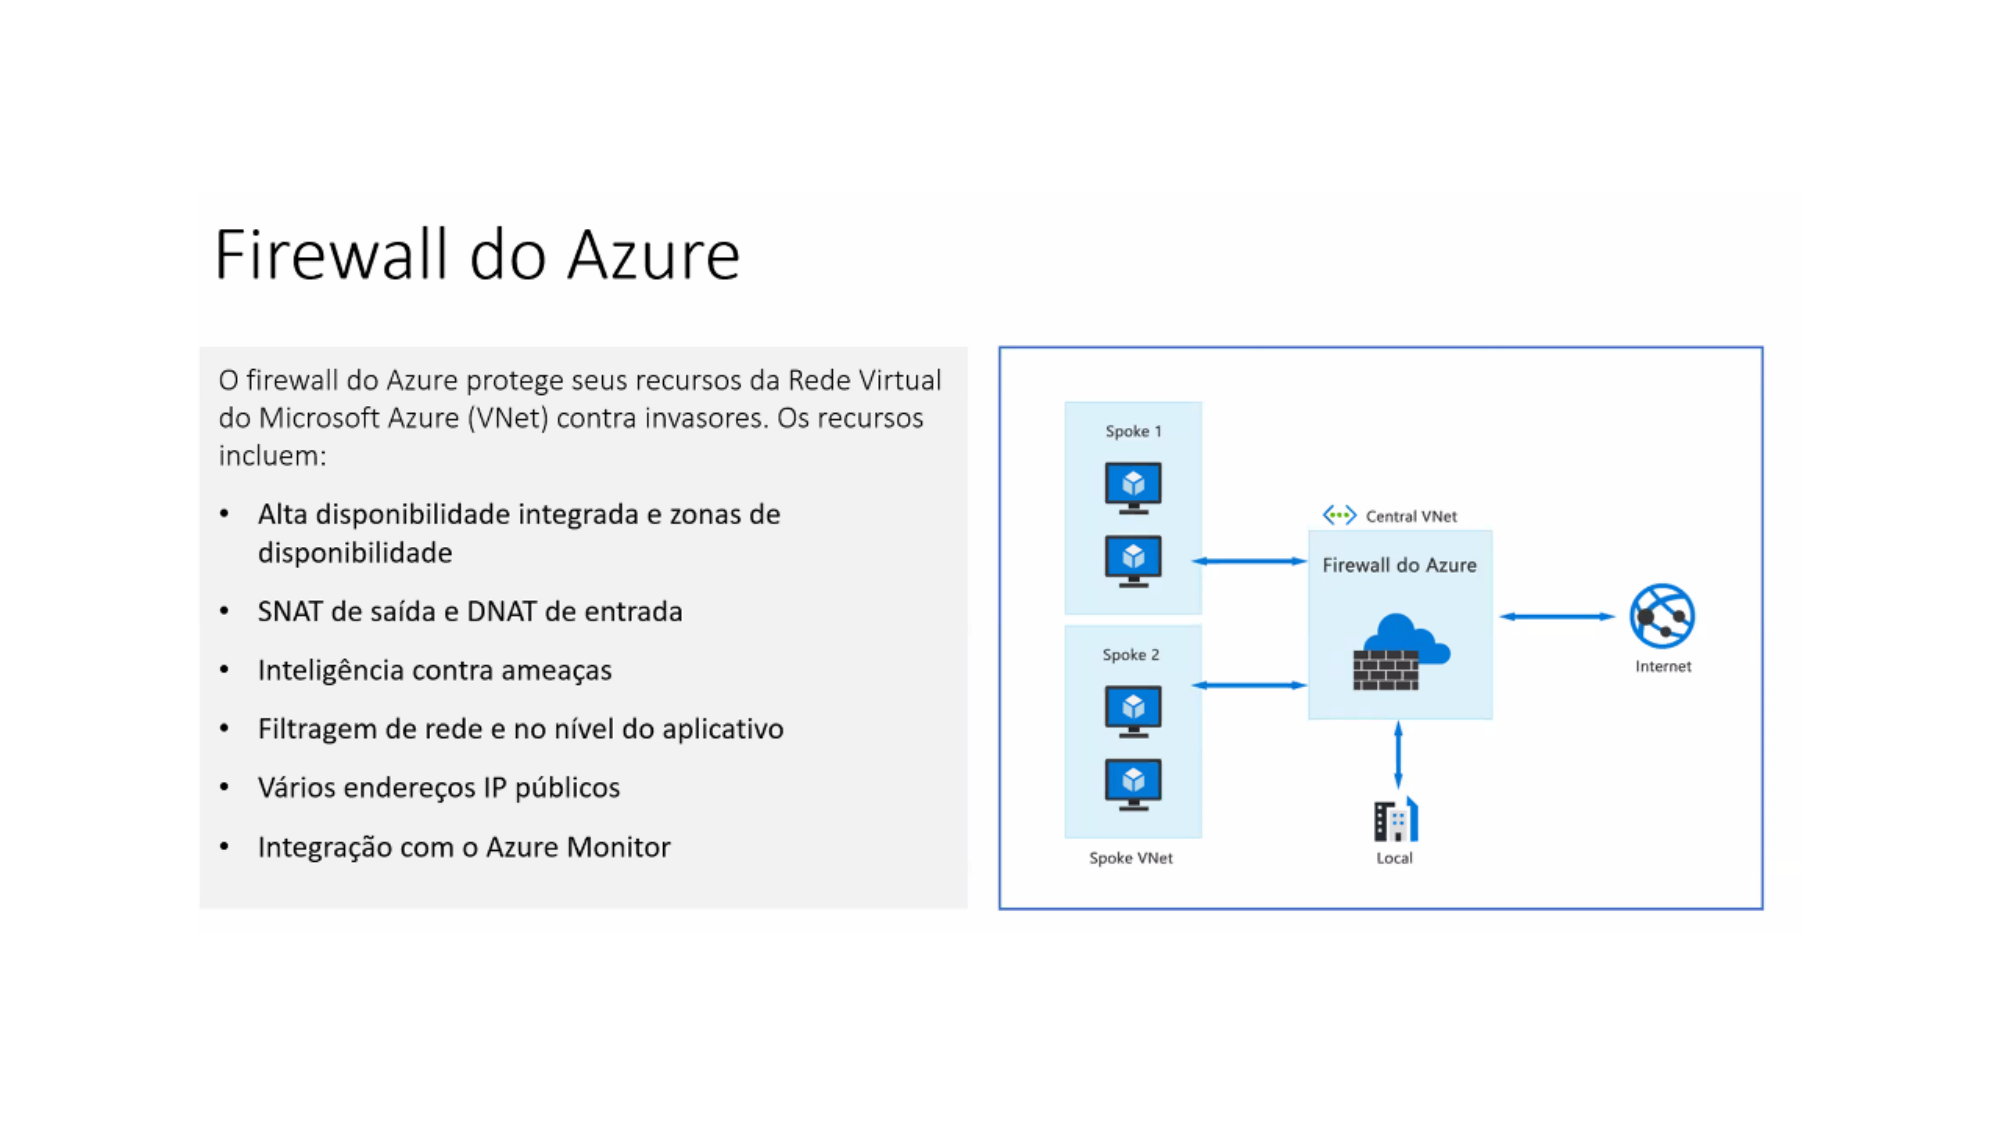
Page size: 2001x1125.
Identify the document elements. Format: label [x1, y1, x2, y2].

picture [197, 192, 1803, 933]
